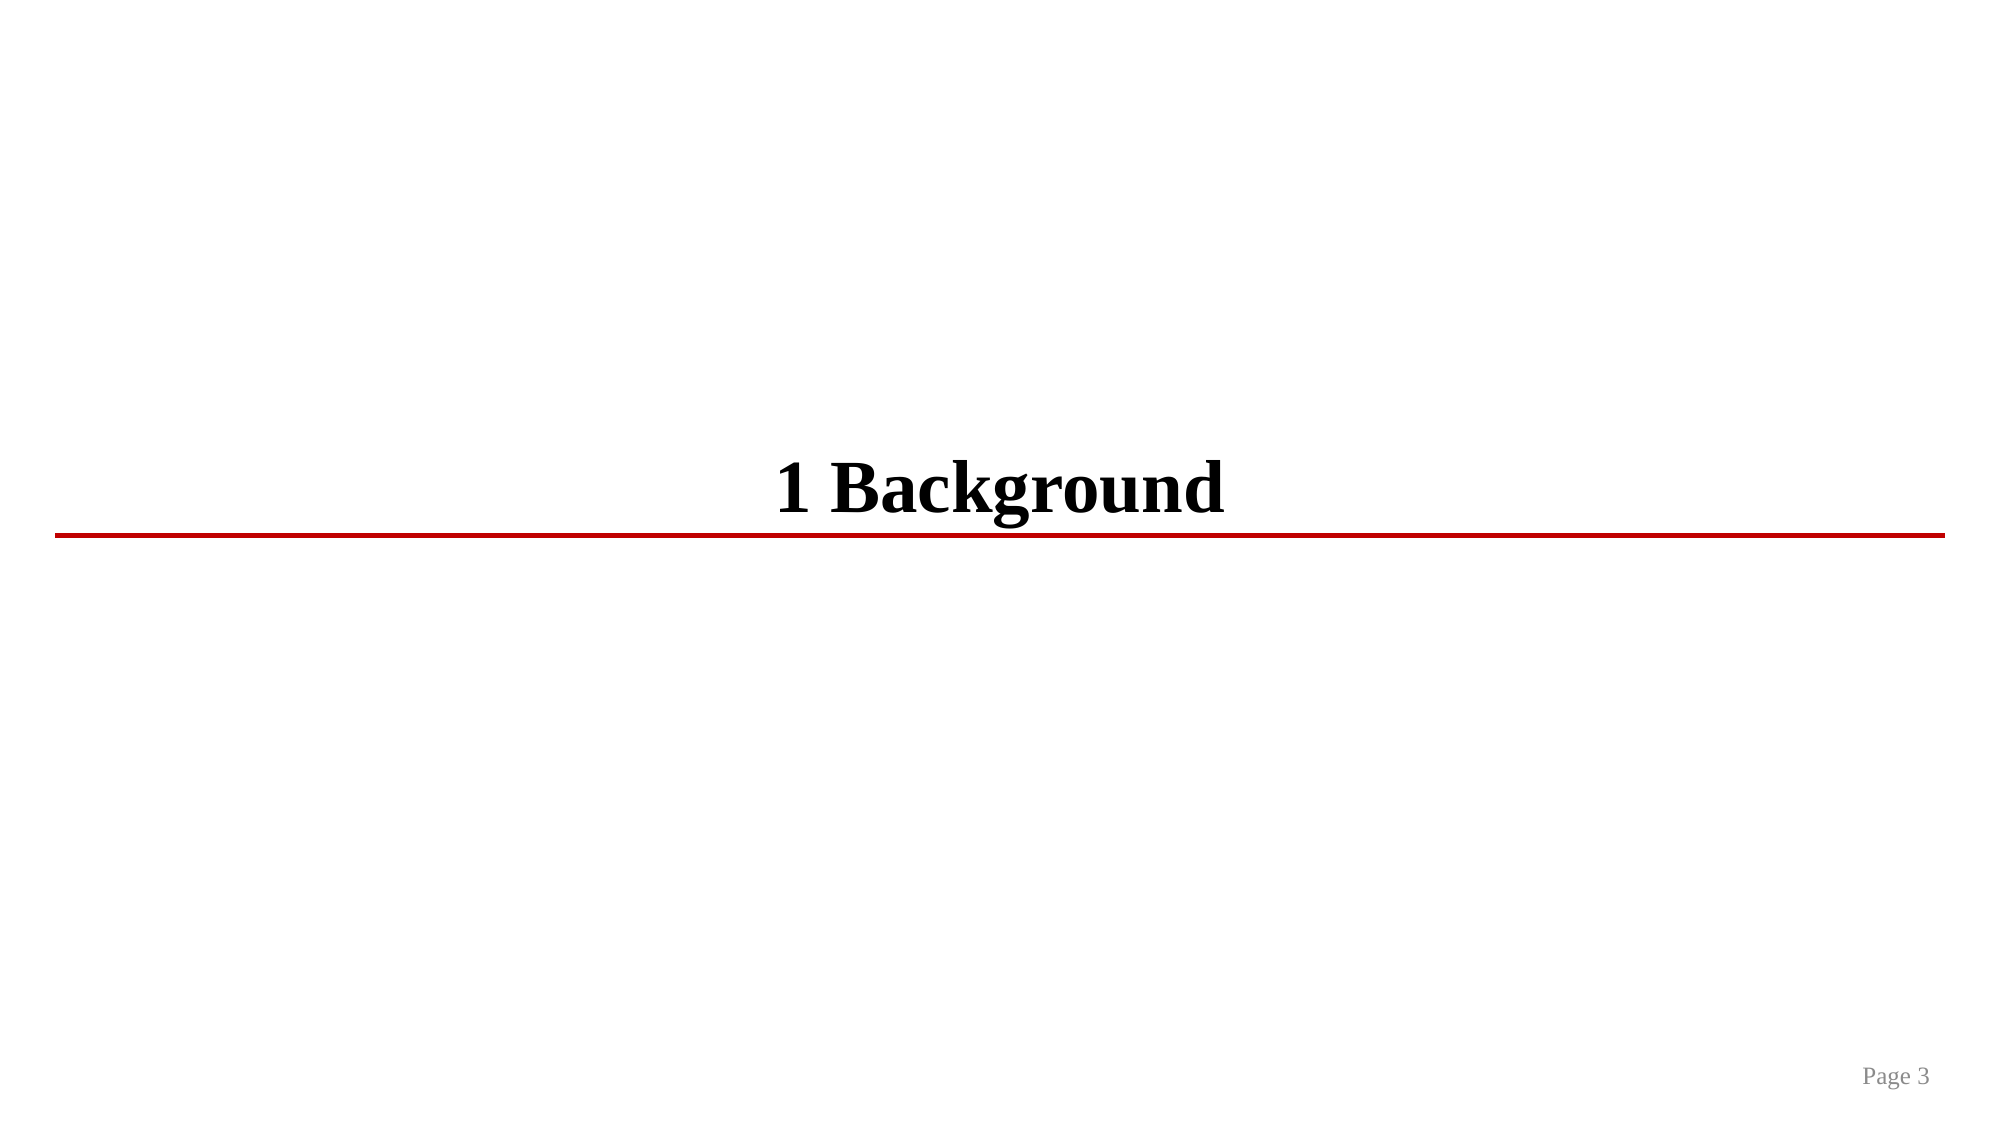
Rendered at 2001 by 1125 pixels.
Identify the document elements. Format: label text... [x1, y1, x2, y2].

slide_number Page 3 [1494, 1053, 1945, 1095]
subtitle 1 Background [55, 299, 1945, 537]
